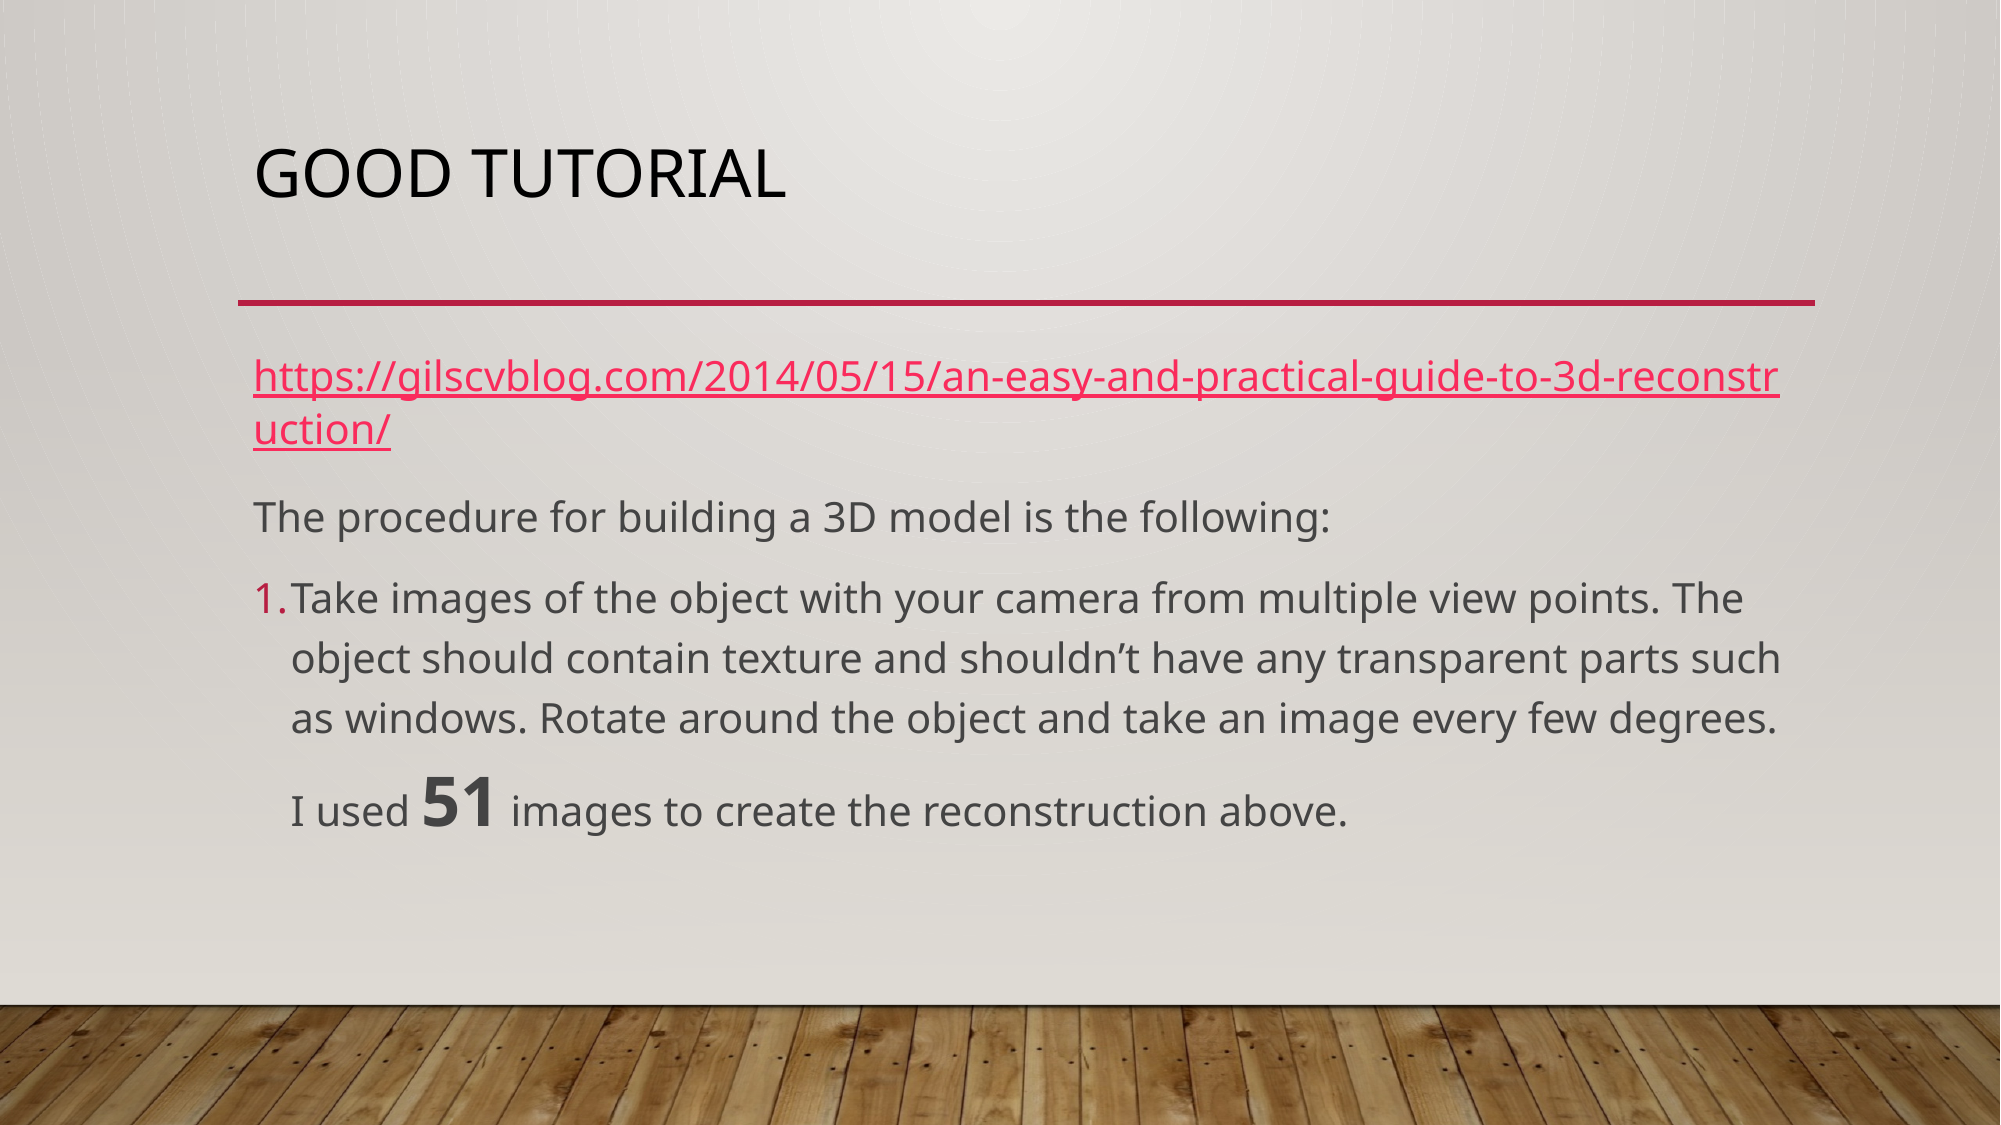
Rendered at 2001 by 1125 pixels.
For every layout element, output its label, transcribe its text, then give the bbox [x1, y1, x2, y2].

title good tutorial [238, 131, 1814, 305]
list https://gilscvblog.com/2014/05/15/an-easy-and-practical-guide-to-3d-reconstruction/ The procedure for building a 3D model is the following: Take images of the object with your camera from multiple view points. The object should contain texture and shouldn’t have any transparent parts such as windows. Rotate around the object and take an image every few degrees. I used 51 images to create the reconstruction above. [238, 330, 1814, 897]
picture [0, 1005, 2000, 1125]
